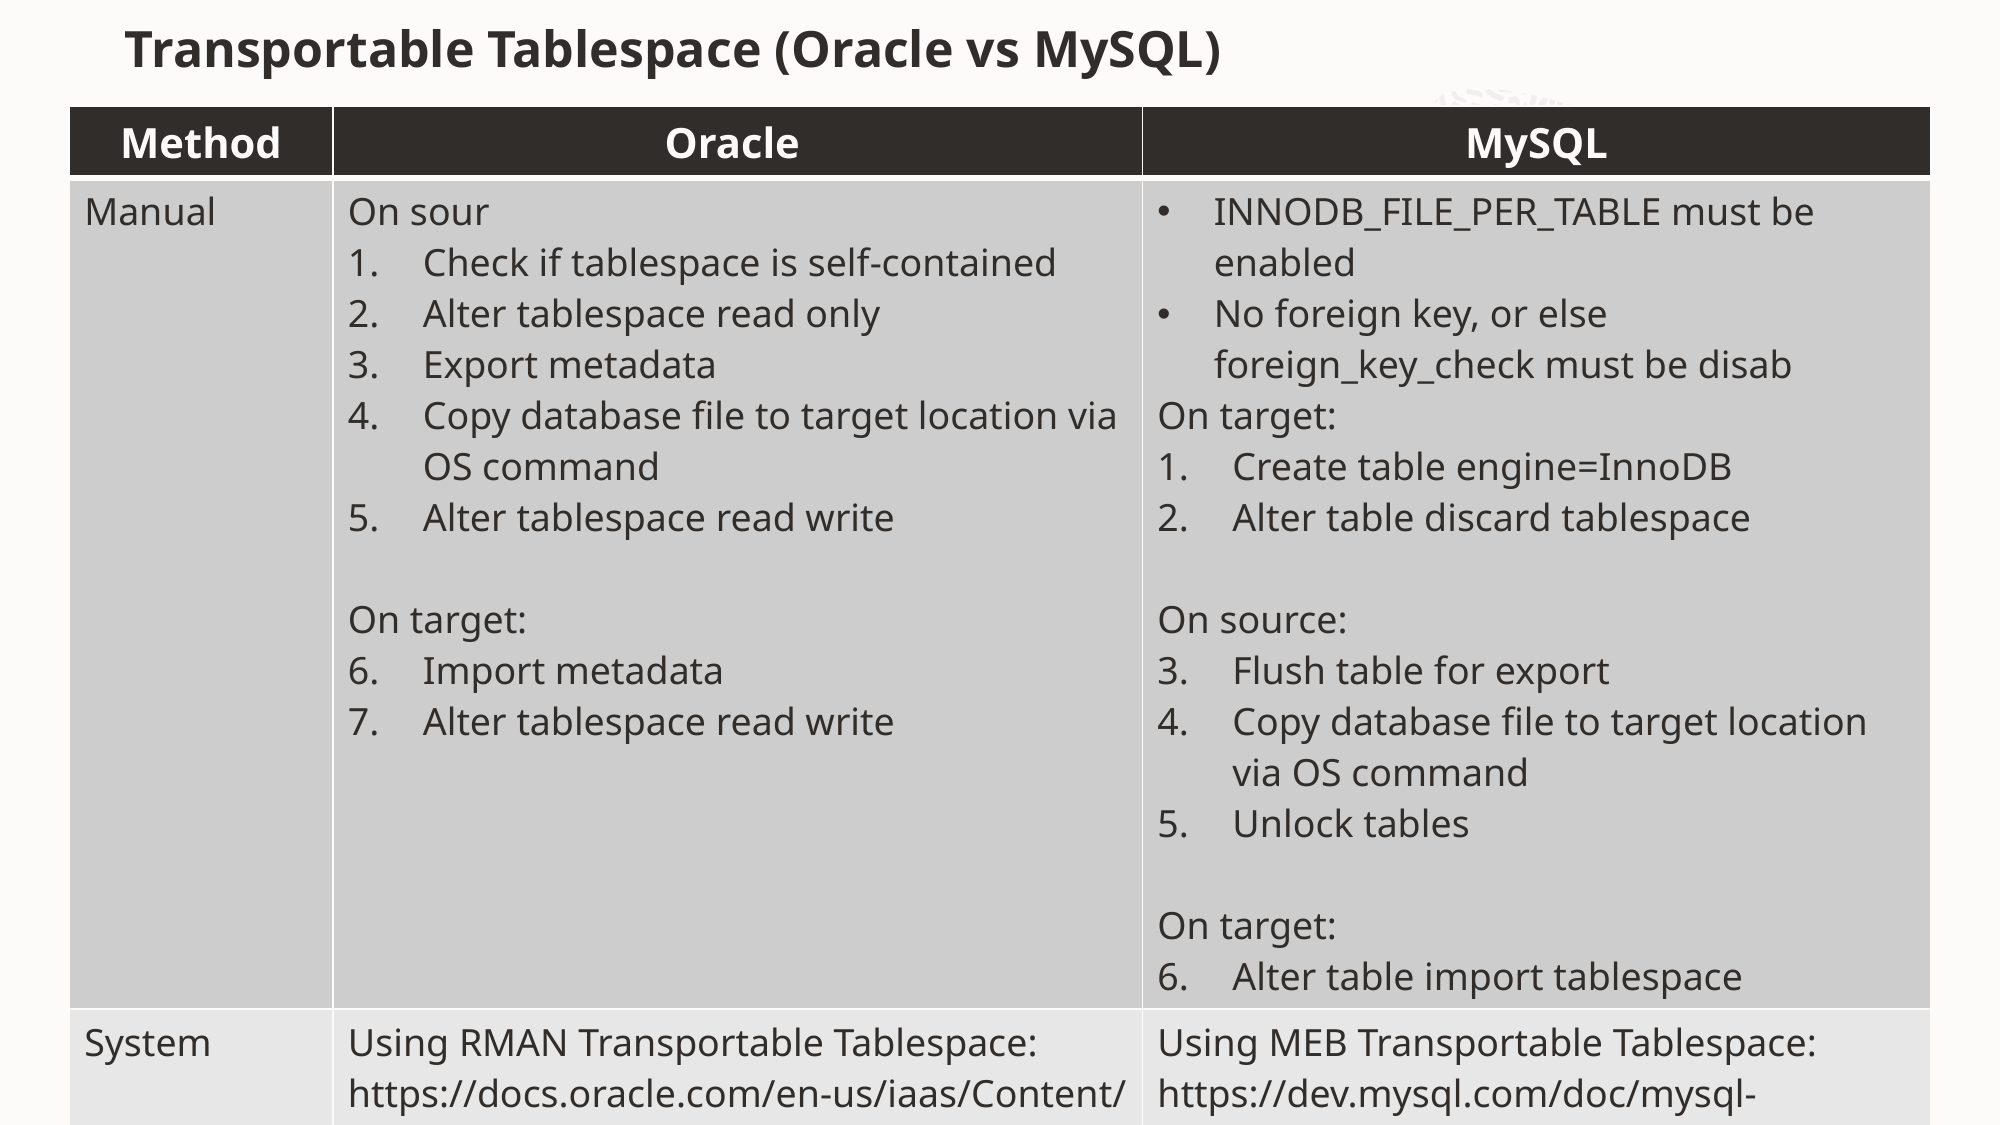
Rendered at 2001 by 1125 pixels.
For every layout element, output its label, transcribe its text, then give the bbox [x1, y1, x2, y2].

table_cell Using RMAN Transportable Tablespace: https://docs.oracle.com/en-us/iaas/Content/Database/Tasks/mig-rman-transp-tablespace.htm [334, 1010, 1142, 1125]
table_header Method [70, 107, 332, 175]
title Transportable Tablespace (Oracle vs MySQL) [124, 11, 1876, 80]
table_cell System [70, 1010, 332, 1125]
table_header Oracle [334, 107, 1142, 175]
table_header MySQL [1143, 107, 1930, 175]
table_cell On sour Check if tablespace is self-contained Alter tablespace read only Export metadata Copy database file to target location via OS command Alter tablespace read write On target: Import metadata Alter tablespace read write [334, 181, 1142, 1008]
table_cell Using MEB Transportable Tablespace: https://dev.mysql.com/doc/mysql-enterprise-backup/8.0/en/restore-use-tts.html [1143, 1010, 1930, 1125]
table_cell Manual [70, 181, 332, 1008]
table_cell INNODB_FILE_PER_TABLE must be enabled No foreign key, or else foreign_key_check must be disab On target: Create table engine=InnoDB Alter table discard tablespace On source: Flush table for export Copy database file to target location via OS command Unlock tables On target: Alter table import tablespace [1143, 181, 1930, 1008]
picture [1100, 44, 1934, 300]
